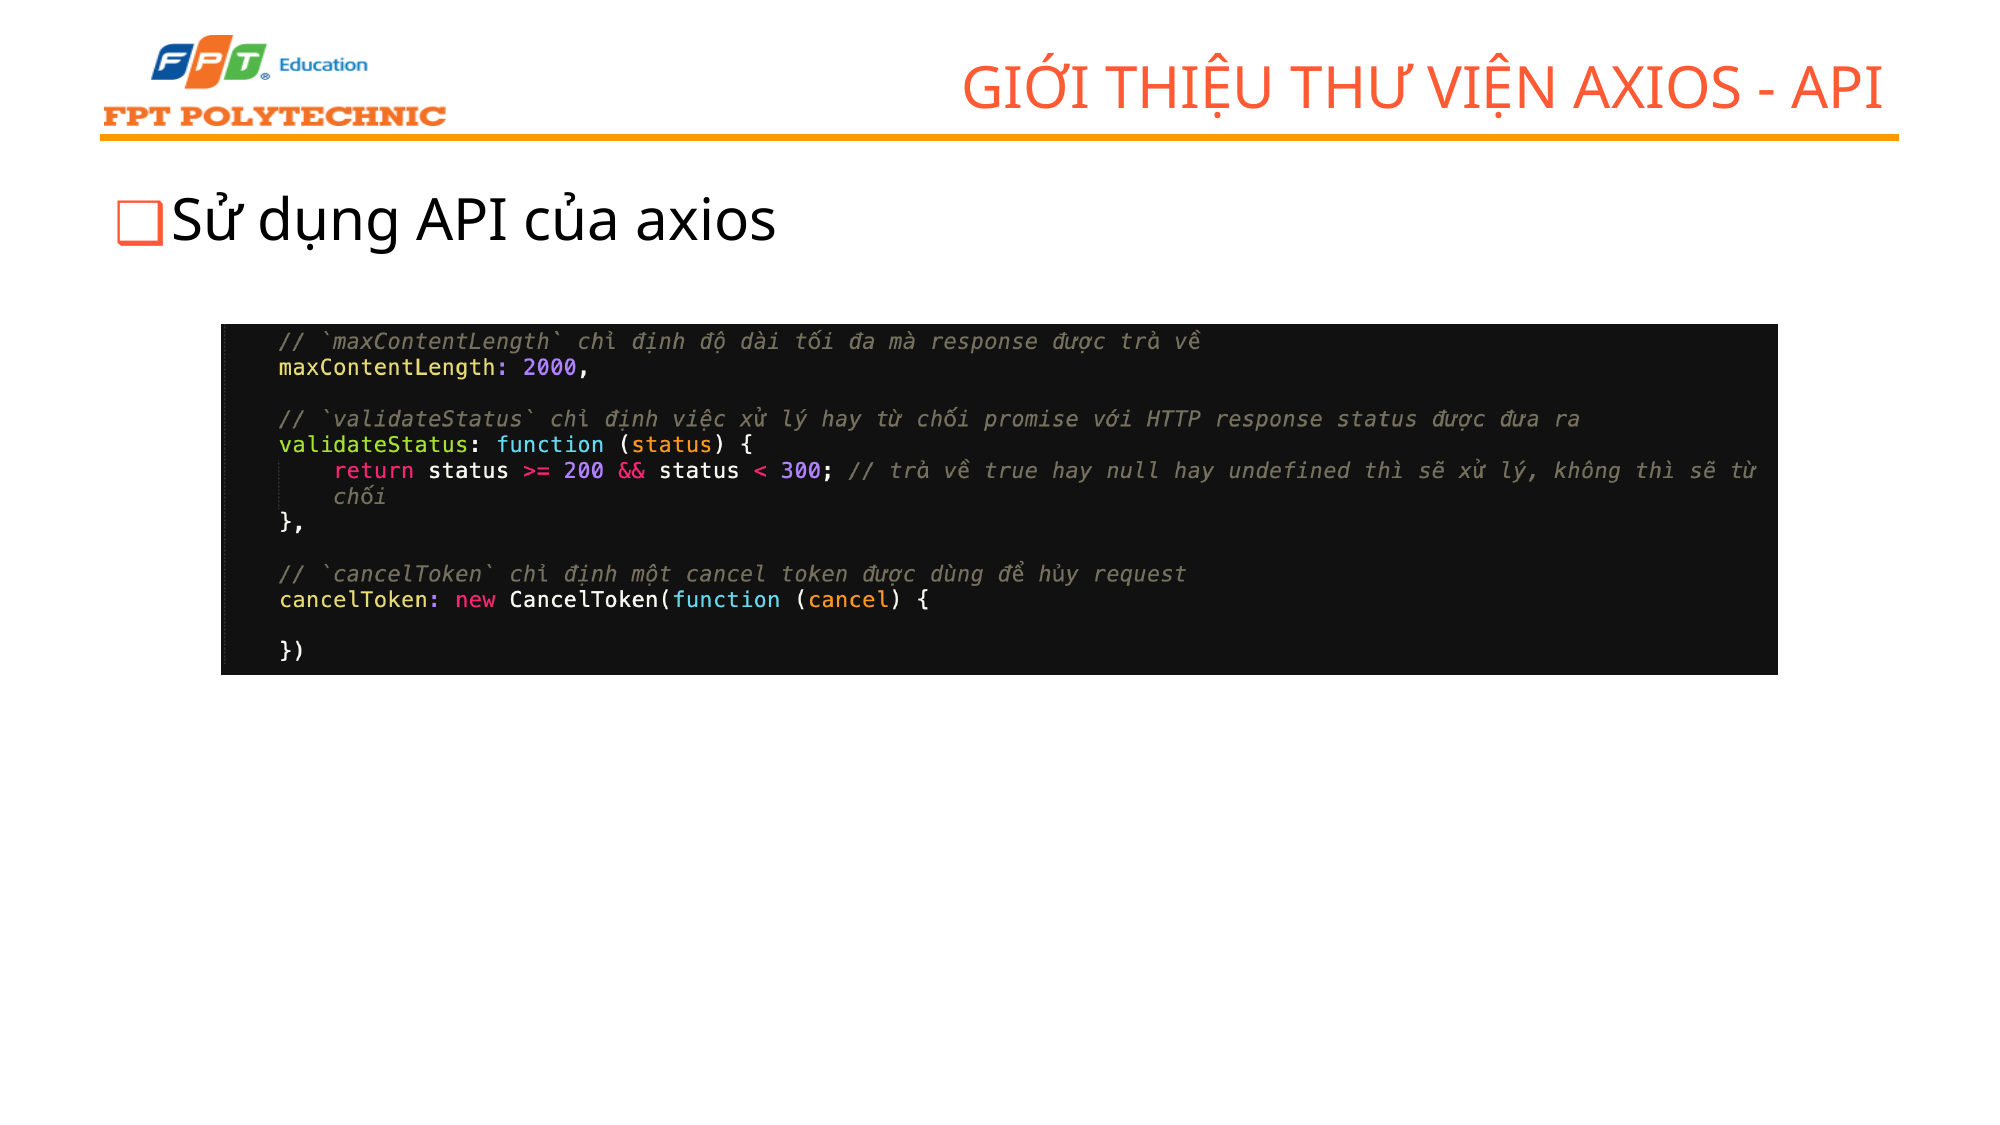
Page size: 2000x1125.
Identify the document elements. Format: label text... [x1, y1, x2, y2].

picture [221, 324, 1778, 675]
list Sử dụng API của axios [99, 174, 1900, 1038]
picture [104, 35, 450, 126]
title Giới thiệu thư viện Axios - API [449, 45, 1900, 125]
